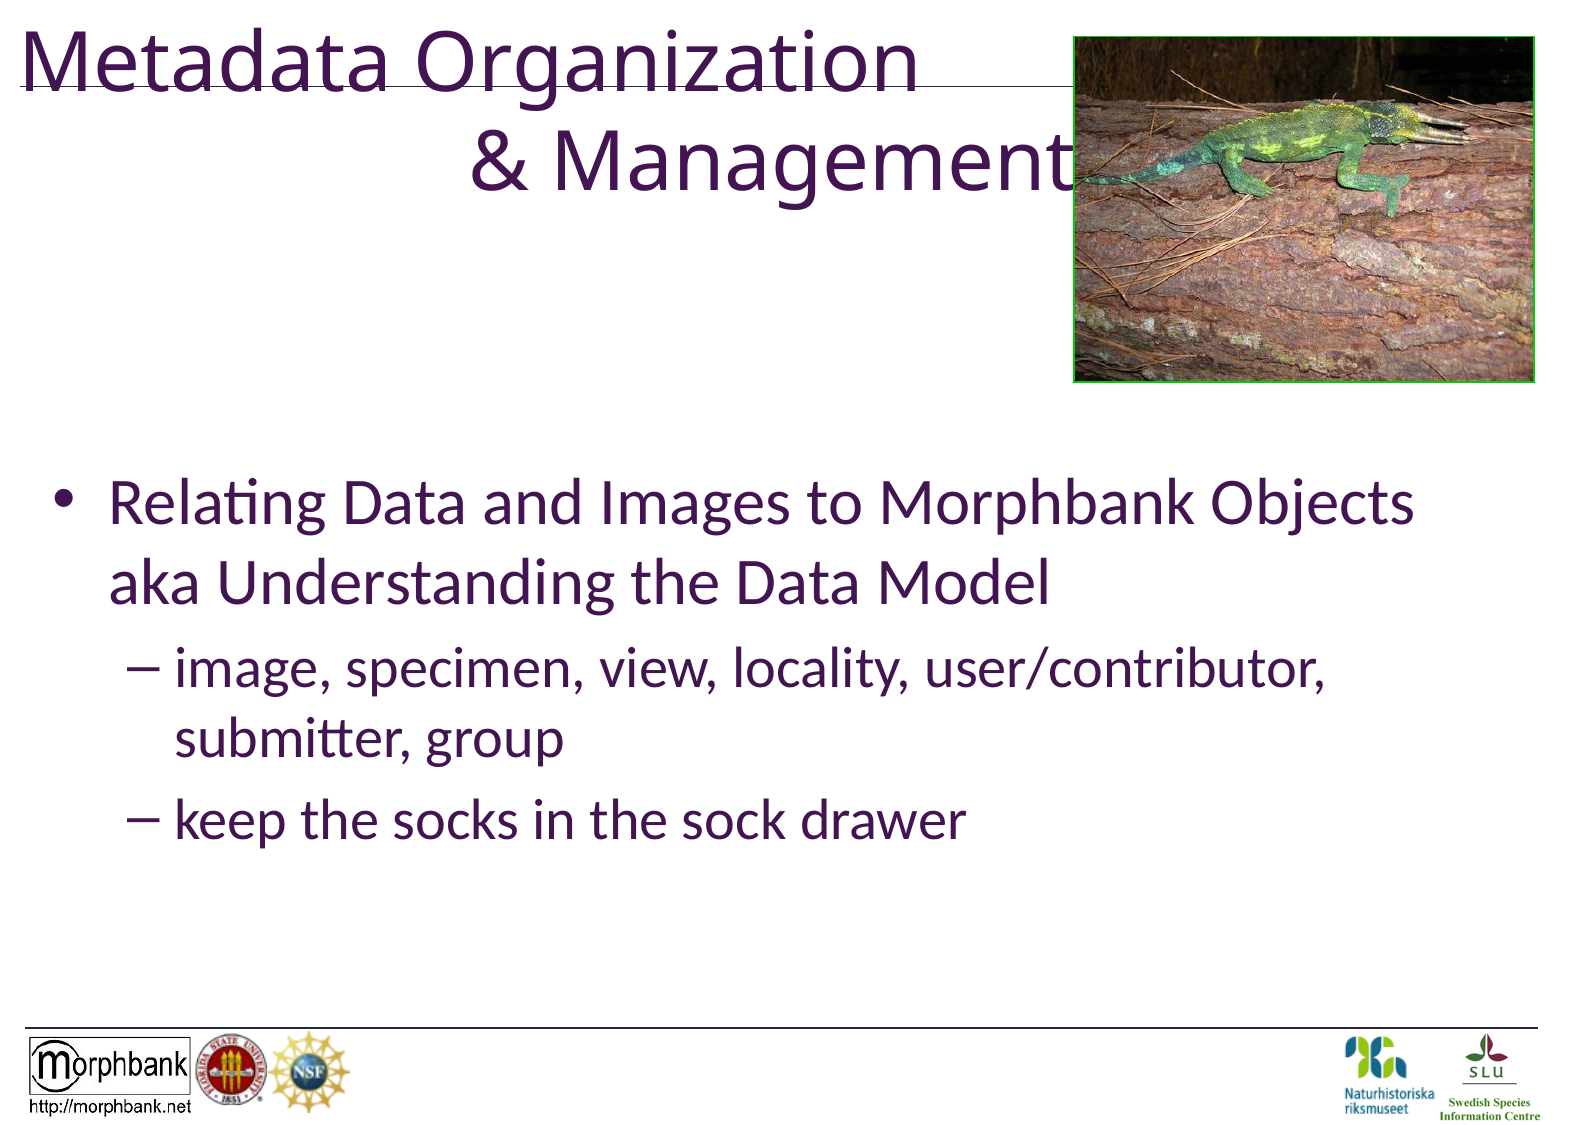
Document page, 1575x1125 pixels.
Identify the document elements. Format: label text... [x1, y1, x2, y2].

picture [1327, 1029, 1540, 1124]
picture [26, 1033, 191, 1119]
title Metadata Organization & Management [2, 54, 1069, 161]
list Relating Data and Images to Morphbank Objects aka Understanding the Data Model image, specimen, view, locality, user/contributor, submitter, group keep the socks in the sock drawer [37, 449, 1456, 968]
picture [194, 1031, 350, 1113]
picture [1074, 37, 1534, 382]
